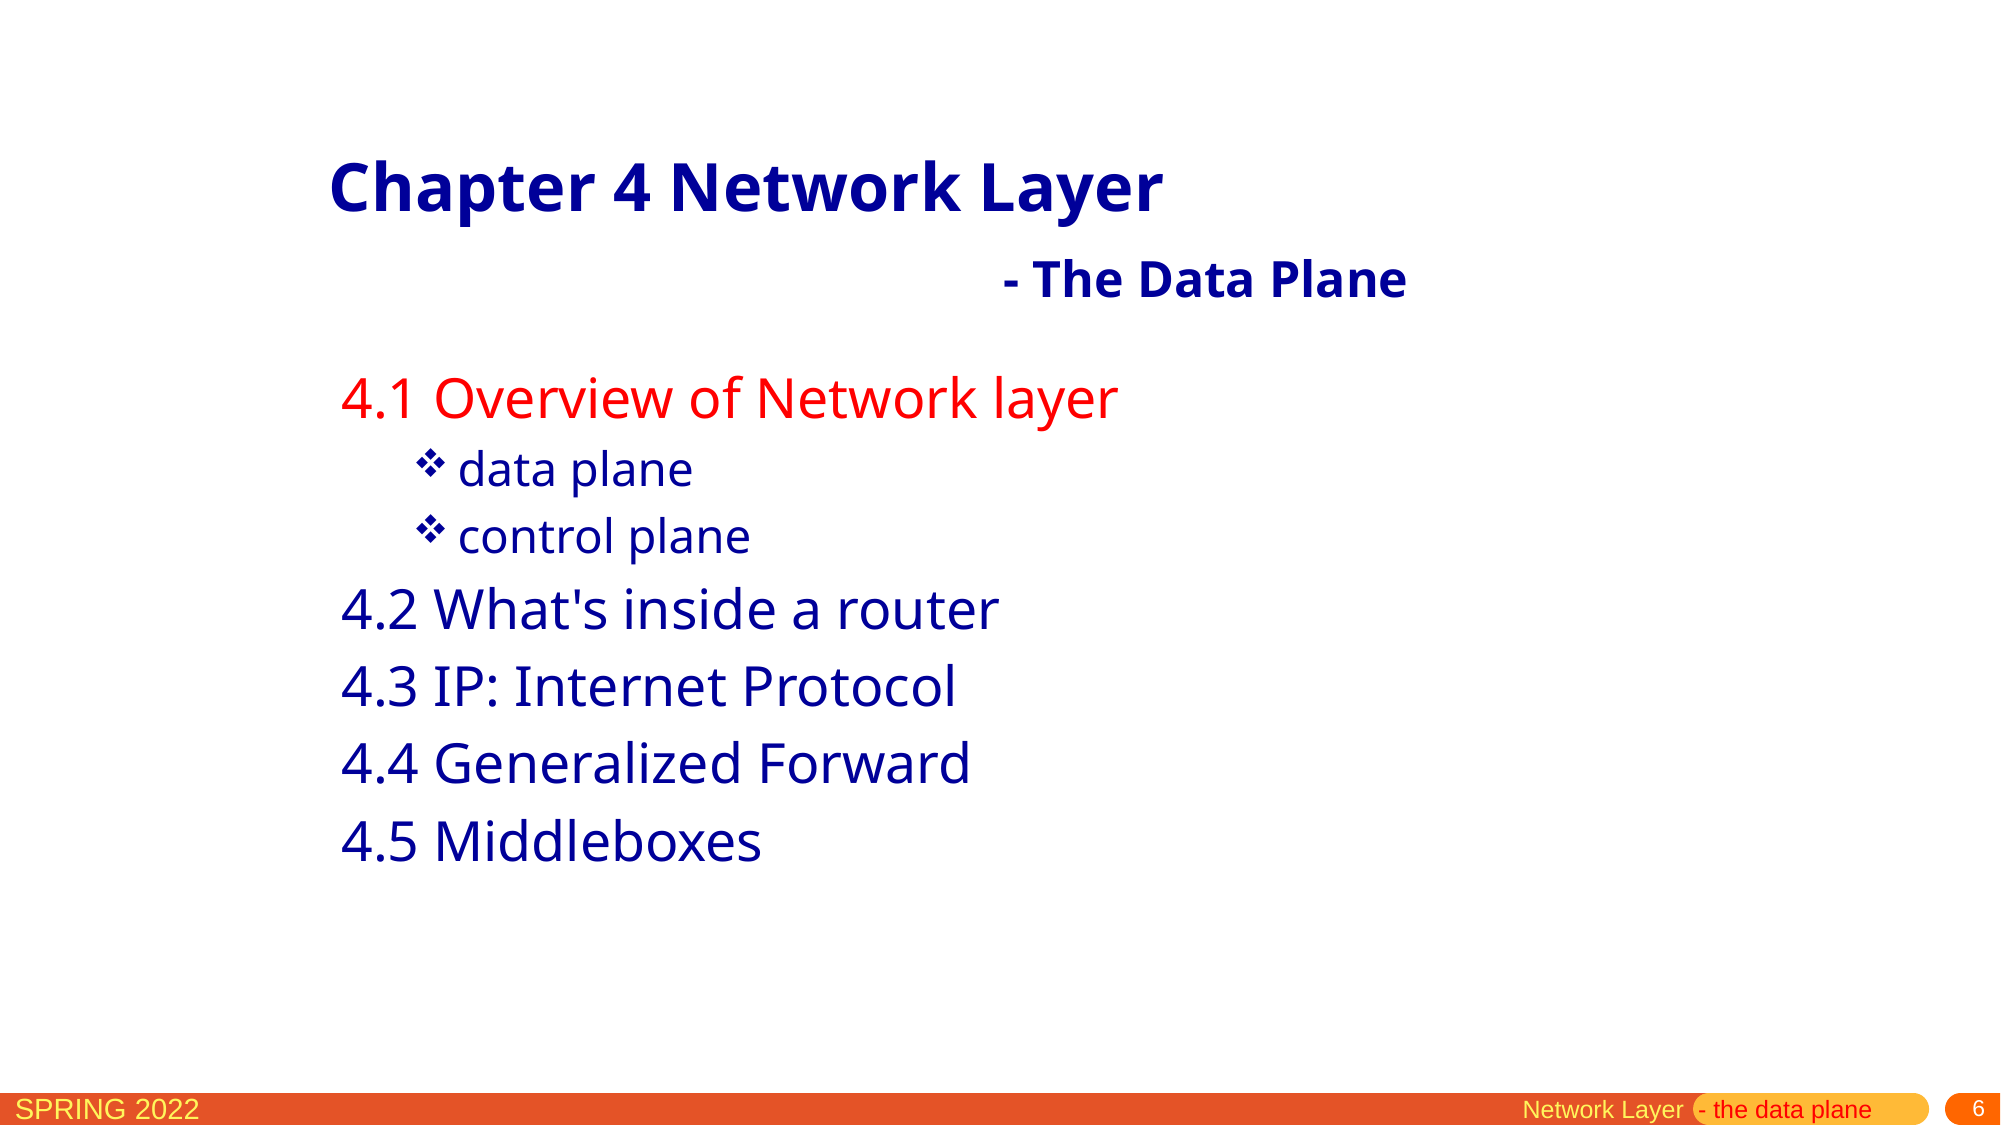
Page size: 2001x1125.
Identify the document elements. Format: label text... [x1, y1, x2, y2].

text_box Chapter 4 Network Layer [313, 90, 1589, 279]
text_box Network Layer - the data plane [1507, 1086, 2000, 1125]
list 4.1 Overview of Network layer data plane control plane 4.2 What's inside a router 4.3 IP: Internet Protocol 4.4 Generalized Forward 4.5 Middleboxes [326, 356, 1237, 885]
text_box - The Data Plane [989, 240, 1486, 316]
